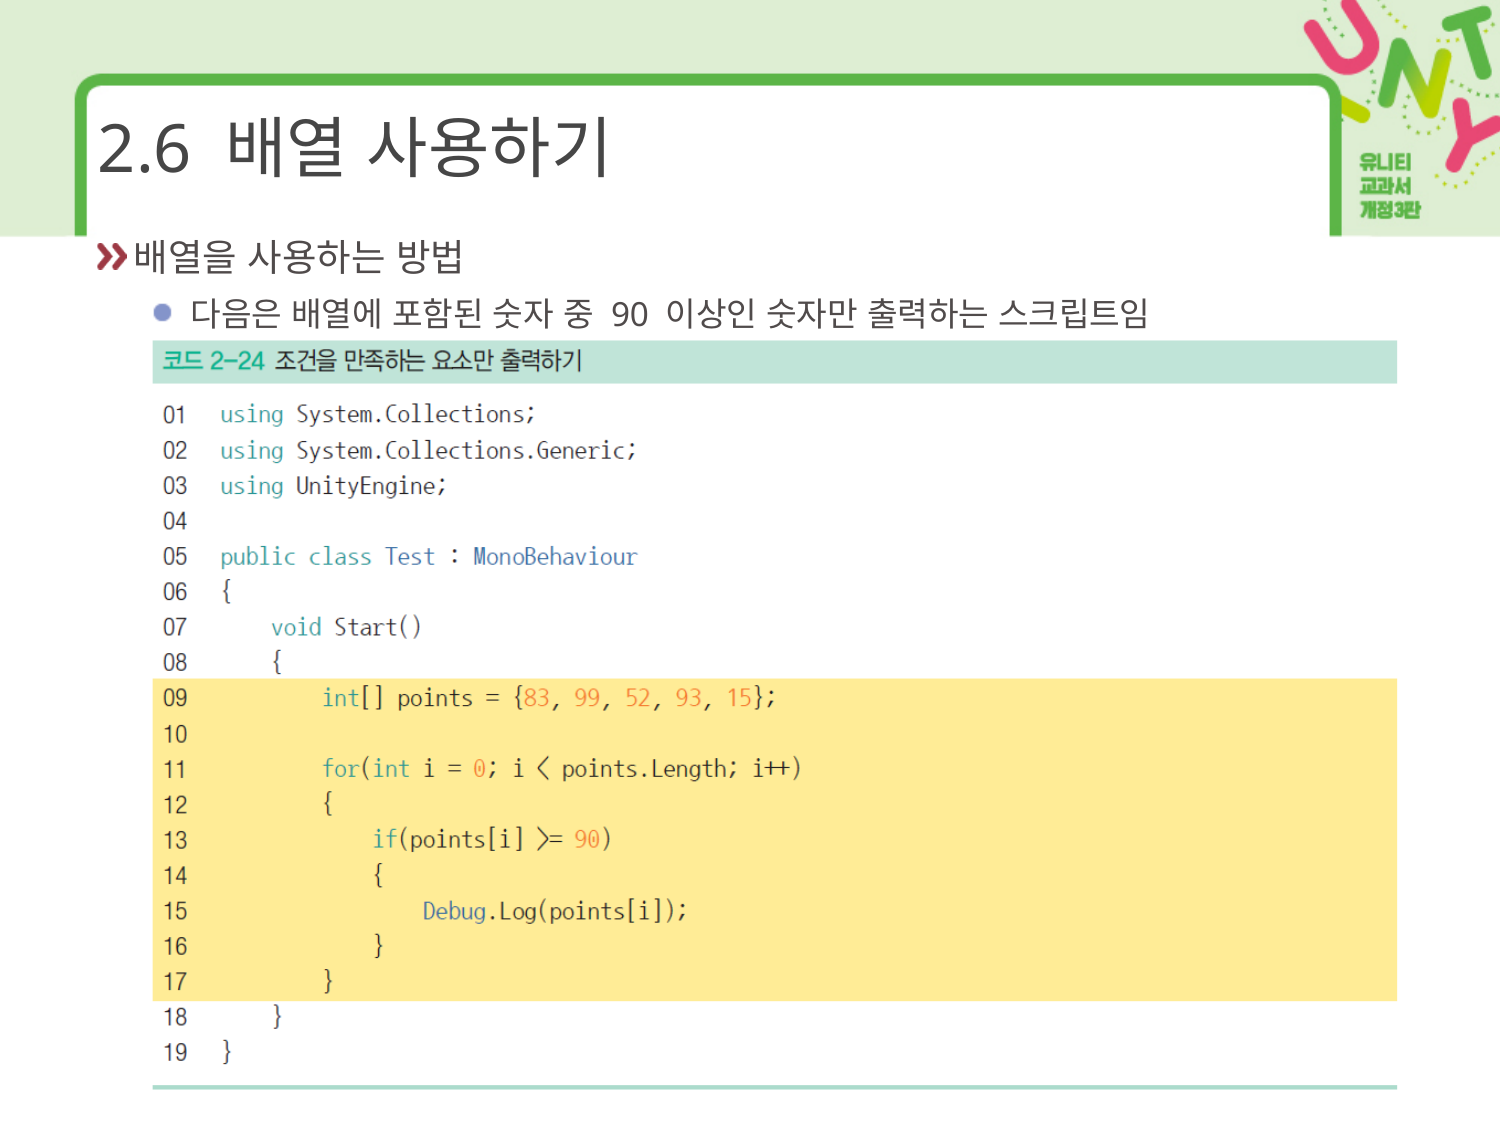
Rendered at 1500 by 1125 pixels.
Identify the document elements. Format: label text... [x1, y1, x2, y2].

title 2.6 배열 사용하기 [82, 61, 1413, 193]
list 배열을 사용하는 방법 다음은 배열에 포함된 숫자 중 90 이상인 숫자만 출력하는 스크립트임 [81, 222, 1412, 1037]
picture [0, 0, 1500, 1125]
